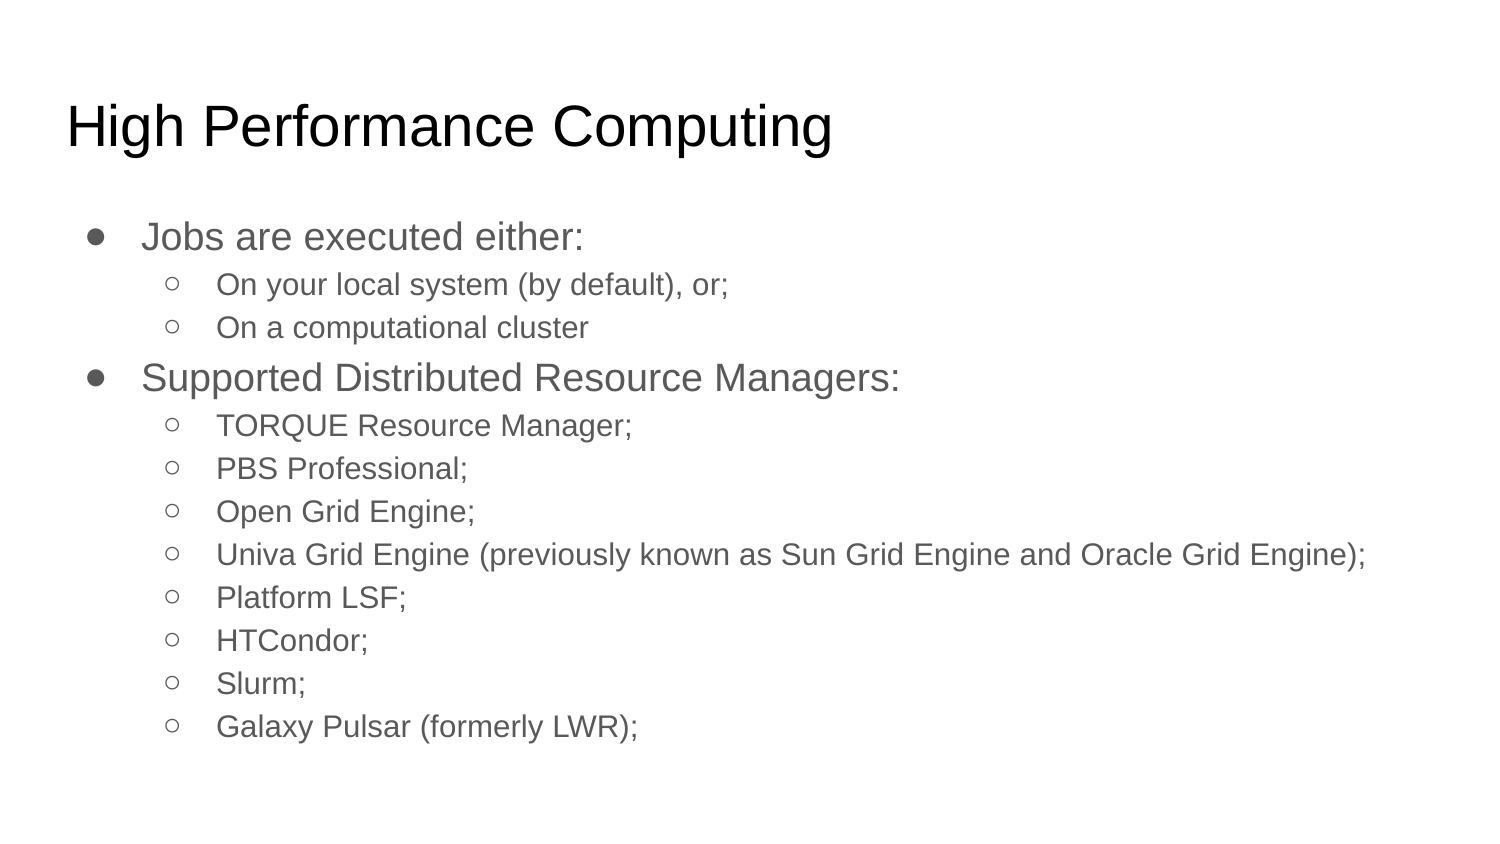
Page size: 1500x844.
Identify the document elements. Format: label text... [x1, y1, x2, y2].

title High Performance Computing [51, 72, 1449, 167]
list Jobs are executed either: On your local system (by default), or; On a computational cluster Supported Distributed Resource Managers: TORQUE Resource Manager; PBS Professional; Open Grid Engine; Univa Grid Engine (previously known as Sun Grid Engine and Oracle Grid Engine); Platform LSF; HTCondor; Slurm; Galaxy Pulsar (formerly LWR); [51, 189, 1449, 750]
